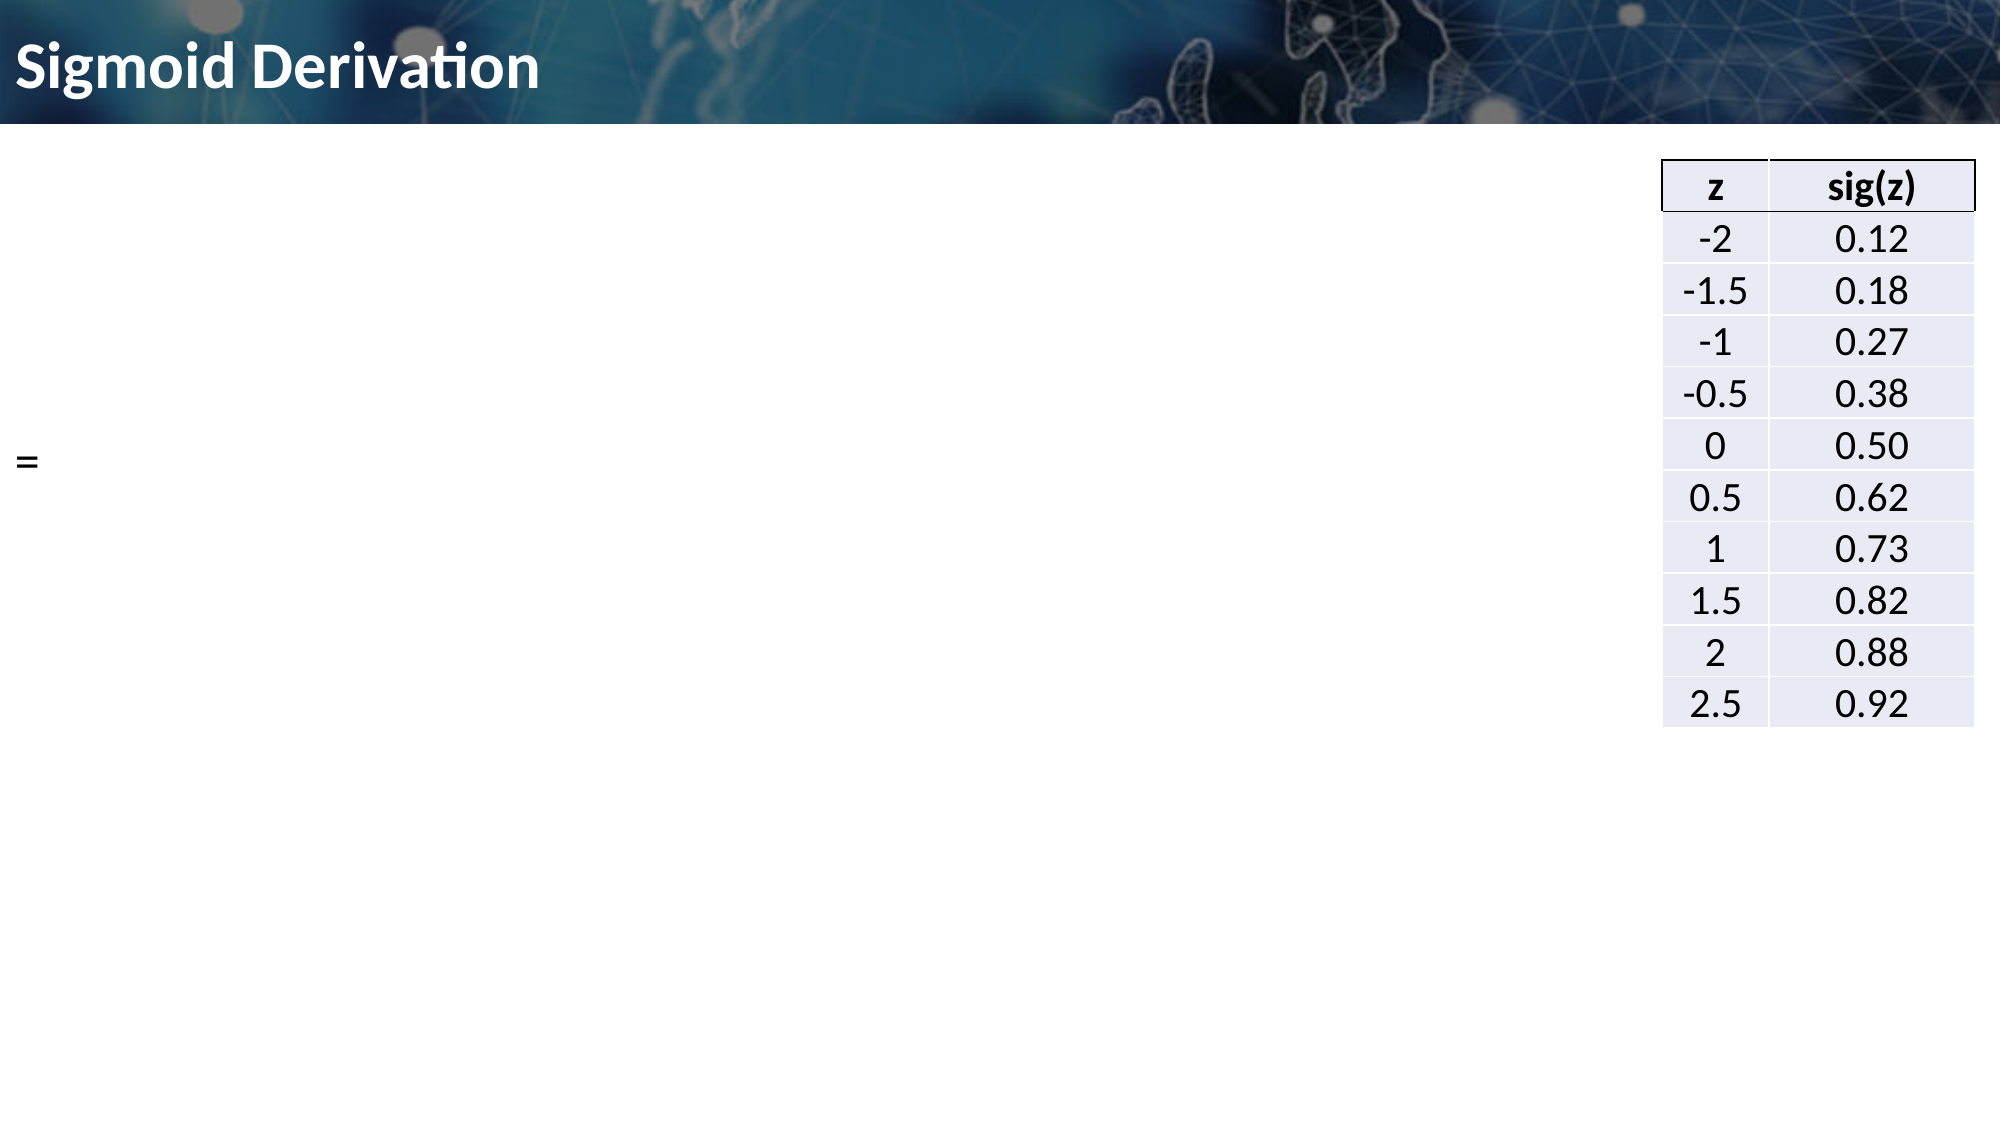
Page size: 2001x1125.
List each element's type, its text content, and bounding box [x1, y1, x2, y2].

table_cell 1 [1663, 522, 1768, 572]
table_cell 0.88 [1770, 626, 1974, 676]
table_cell 0.82 [1770, 574, 1974, 624]
table_header sig(z) [1770, 161, 1974, 211]
table_cell -1 [1663, 316, 1768, 366]
table_cell 0.62 [1770, 471, 1974, 521]
table_cell 0.38 [1770, 367, 1974, 417]
table_cell 0.5 [1663, 471, 1768, 521]
table_header z [1663, 161, 1768, 211]
table_cell 0.92 [1770, 677, 1974, 727]
table_cell 2.5 [1663, 677, 1768, 727]
table_cell 0.50 [1770, 419, 1974, 469]
table_cell 2 [1663, 626, 1768, 676]
text_box [1038, 122, 1975, 1125]
table_cell 1.5 [1663, 574, 1768, 624]
table_cell -1.5 [1663, 264, 1768, 314]
table_cell 0.18 [1770, 264, 1974, 314]
table_cell 0.73 [1770, 522, 1974, 572]
table_cell -0.5 [1663, 367, 1768, 417]
title Sigmoid Derivation [0, 10, 2000, 123]
table_cell 0 [1663, 419, 1768, 469]
table_cell 0.27 [1770, 316, 1974, 366]
table_cell 0.12 [1770, 212, 1974, 262]
table_cell -2 [1663, 212, 1768, 262]
